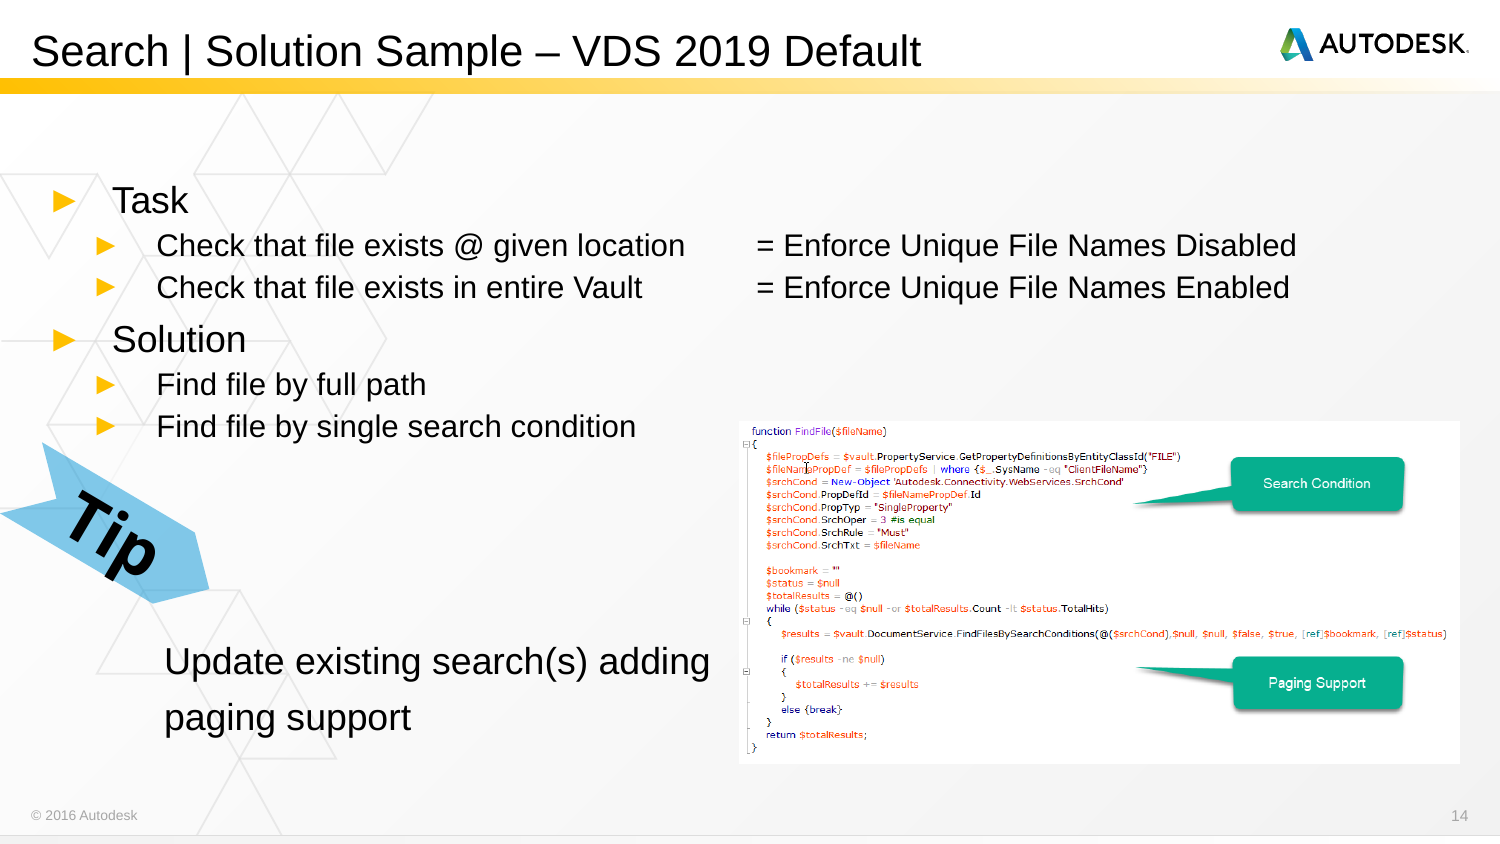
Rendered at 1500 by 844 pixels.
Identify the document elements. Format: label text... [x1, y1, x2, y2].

list Search | Solution Sample – VDS 2019 Default [31, 10, 1263, 79]
picture [738, 421, 1460, 764]
list Task Check that file exists @ given location = Enforce Unique File Names Disabled Check that file exists in entire Vault = Enforce Unique File Names Enabled Solution Find file by full path Find file by single search condition Update existing search(s) adding paging support [31, 174, 1460, 790]
text_box Tip [0, 442, 210, 604]
picture [1280, 28, 1469, 61]
